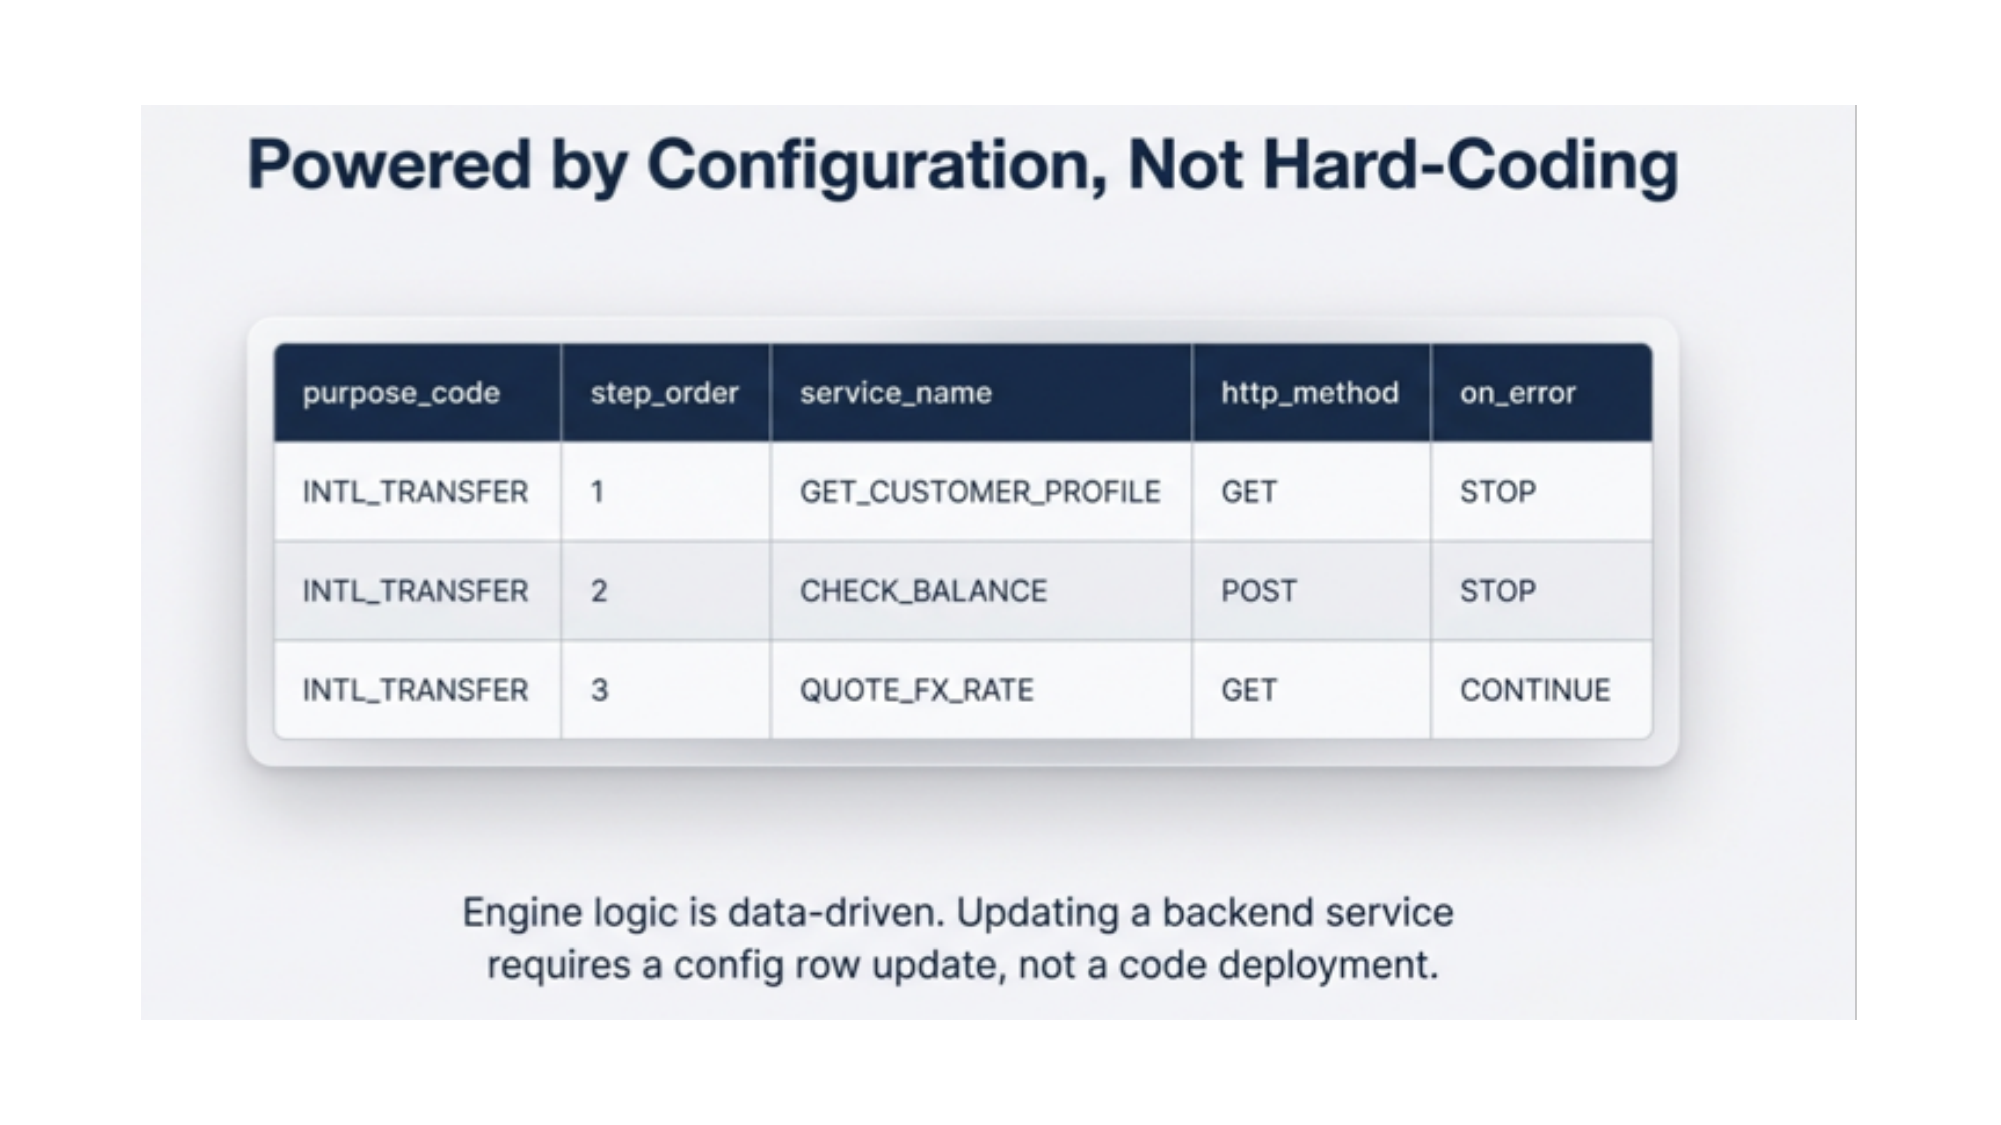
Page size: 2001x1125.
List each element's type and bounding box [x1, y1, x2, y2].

picture [141, 105, 1859, 1020]
